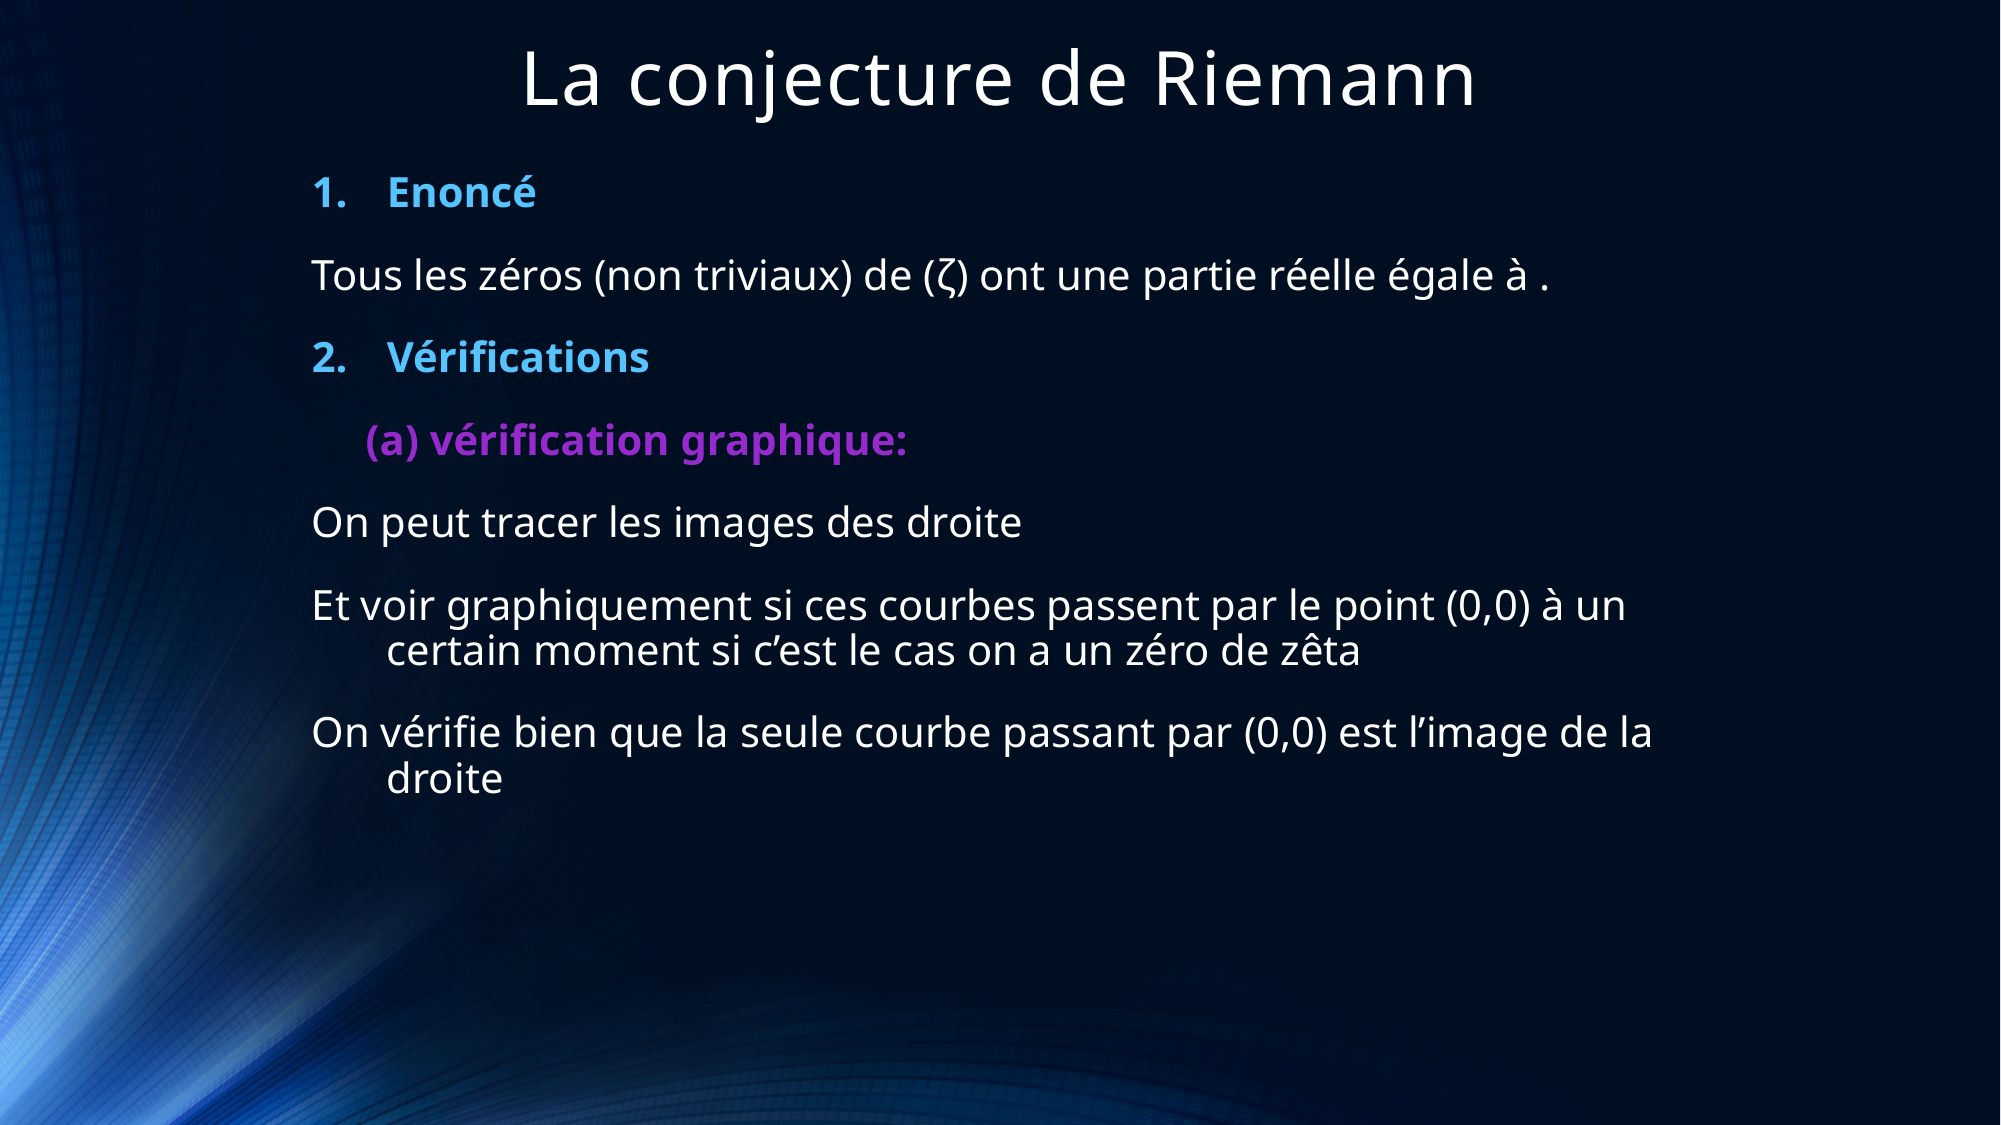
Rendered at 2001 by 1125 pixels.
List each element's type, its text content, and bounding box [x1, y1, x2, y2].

picture [0, 0, 2001, 1125]
title La conjecture de Riemann [273, 23, 1727, 129]
